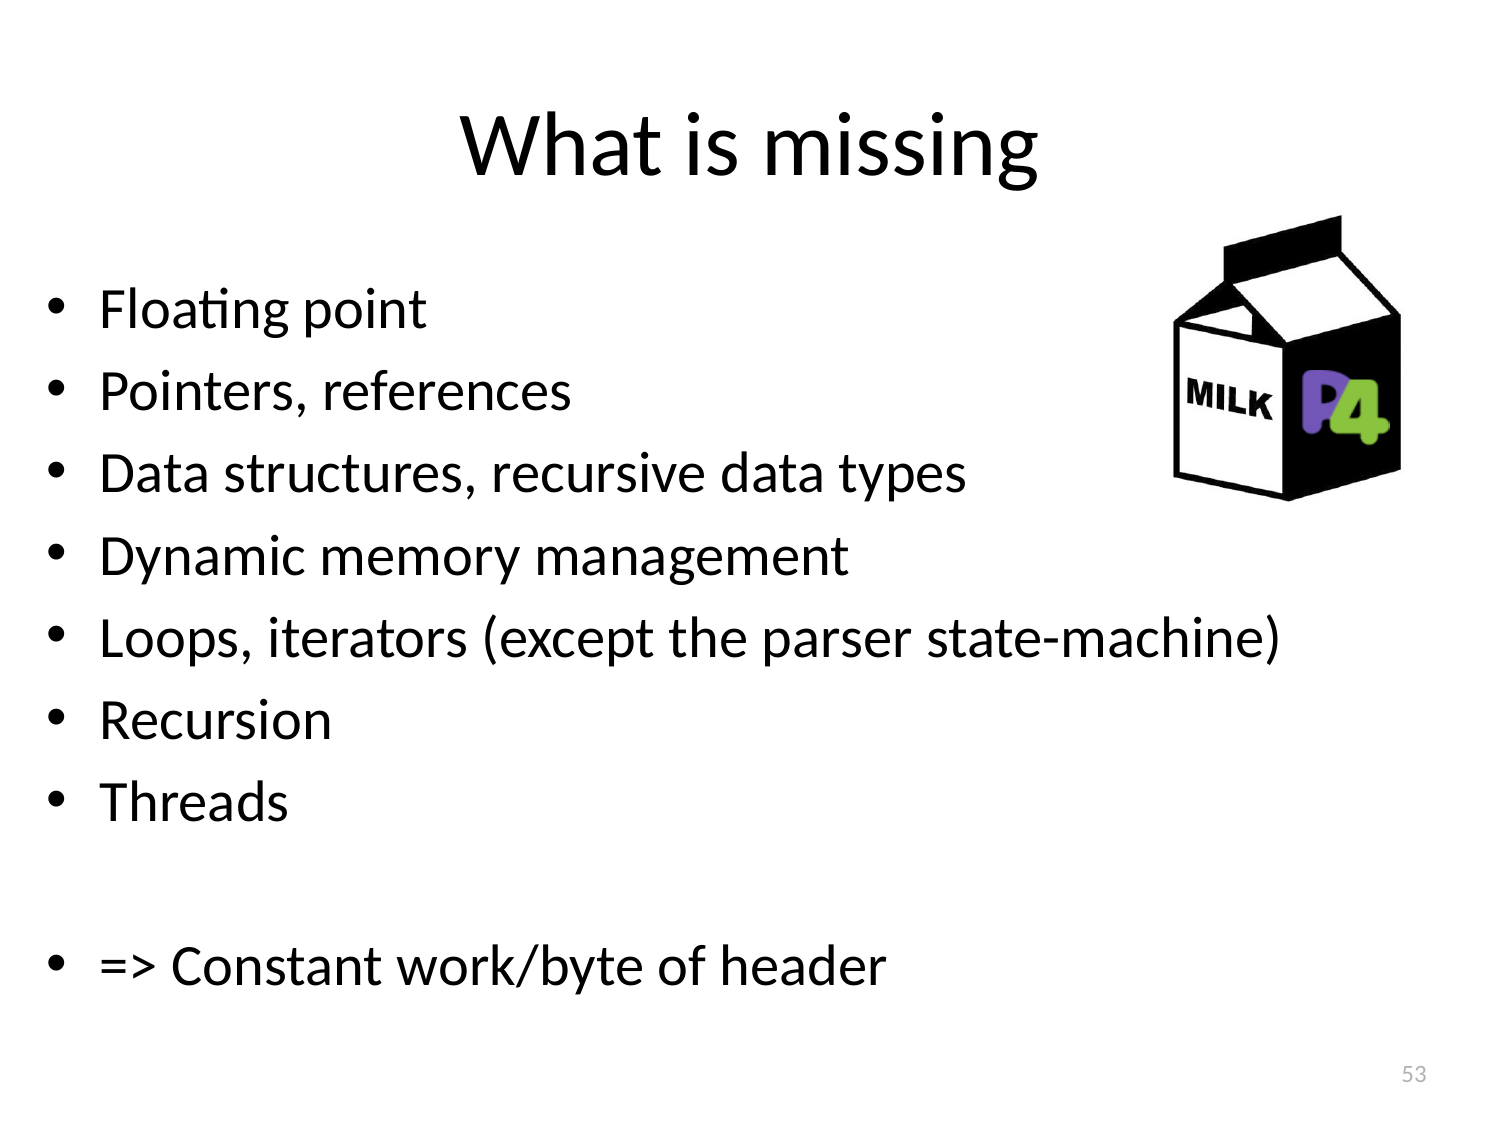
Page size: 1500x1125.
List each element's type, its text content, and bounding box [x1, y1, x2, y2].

list Floating point Pointers, references Data structures, recursive data types Dynamic memory management Loops, iterators (except the parser state-machine) Recursion Threads => Constant work/byte of header [31, 262, 1485, 1005]
slide_number 53 [1285, 1042, 1442, 1103]
picture [1151, 178, 1426, 541]
title What is missing [75, 45, 1425, 233]
